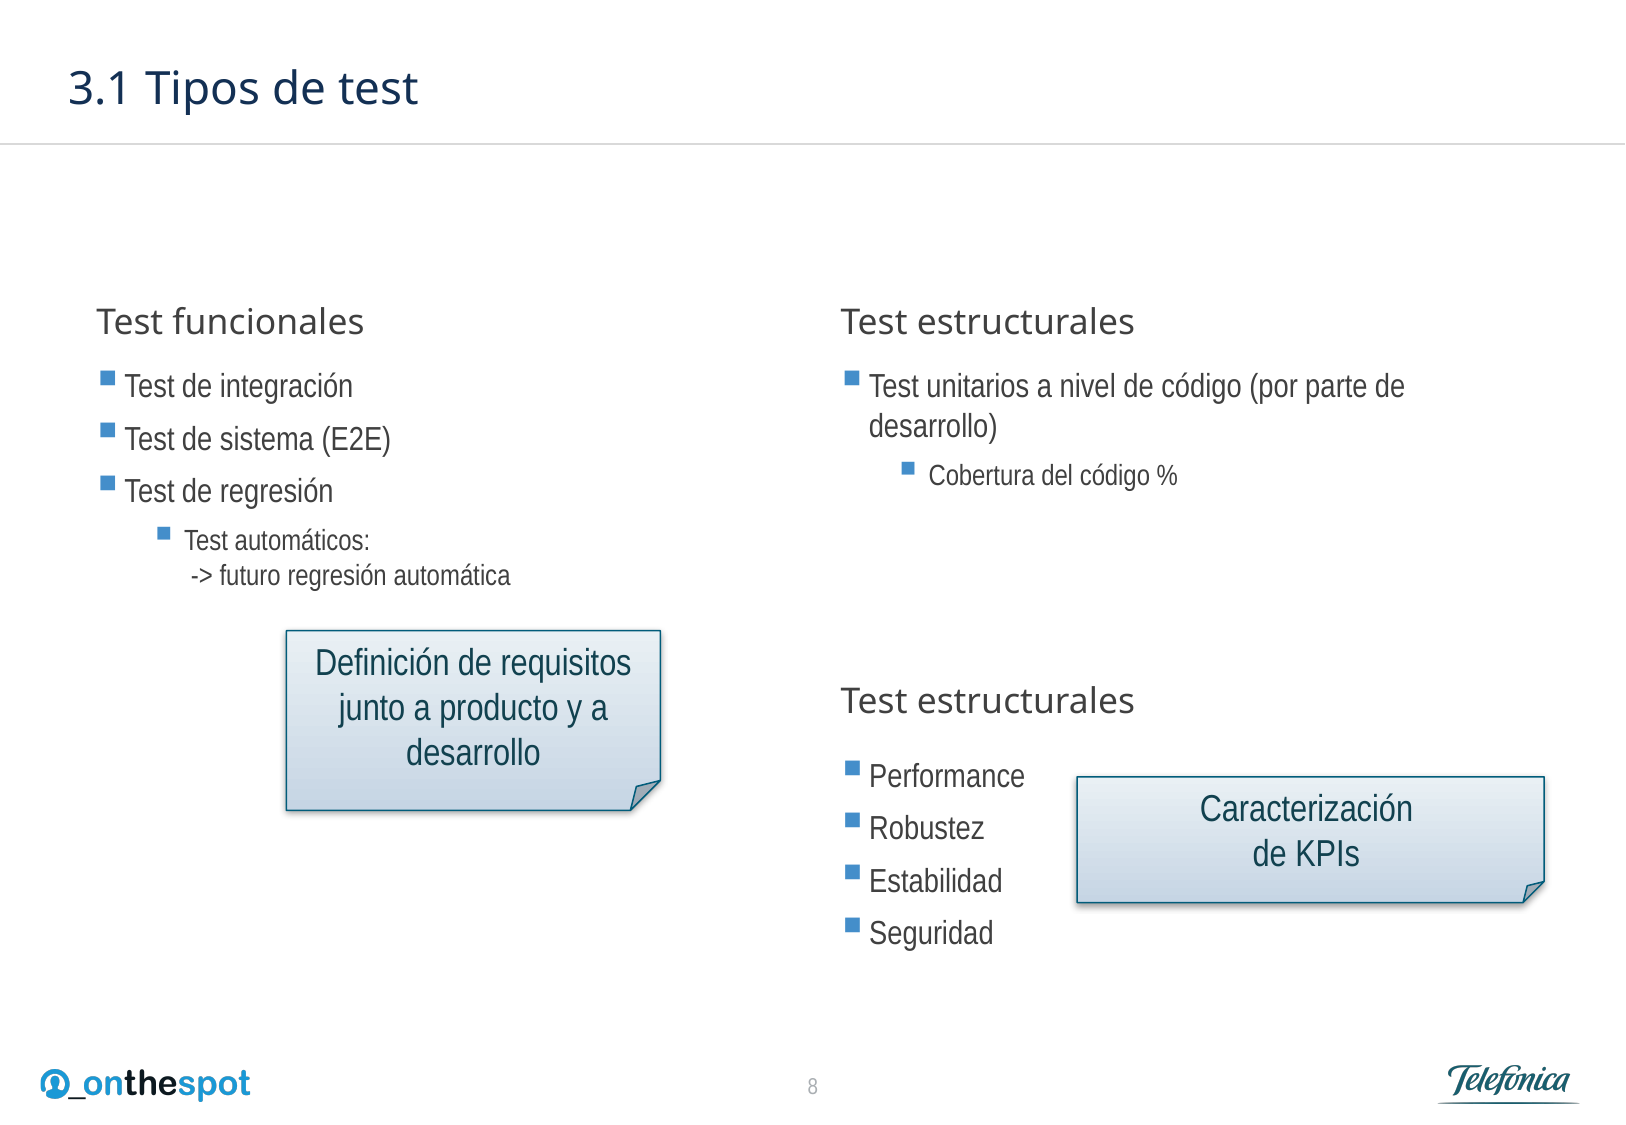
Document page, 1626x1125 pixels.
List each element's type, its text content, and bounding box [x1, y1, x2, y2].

text_box Caracterización de KPIs [1076, 776, 1545, 904]
text_box 3.1 Tipos de test [62, 53, 1545, 120]
text_box Test estructurales [825, 623, 1544, 728]
text_box Definición de requisitos junto a producto y a desarrollo [285, 629, 662, 812]
list Test estructurales [825, 244, 1544, 350]
text_box Performance Robustez Estabilidad Seguridad [826, 746, 1545, 1006]
list Test unitarios a nivel de código (por parte de desarrollo) Cobertura del código % [825, 356, 1544, 616]
list Test funcionales [80, 244, 800, 350]
slide_number 7 [773, 1071, 852, 1100]
list Test de integración Test de sistema (E2E) Test de regresión Test automáticos: -> futuro regresión automática [80, 356, 800, 1006]
